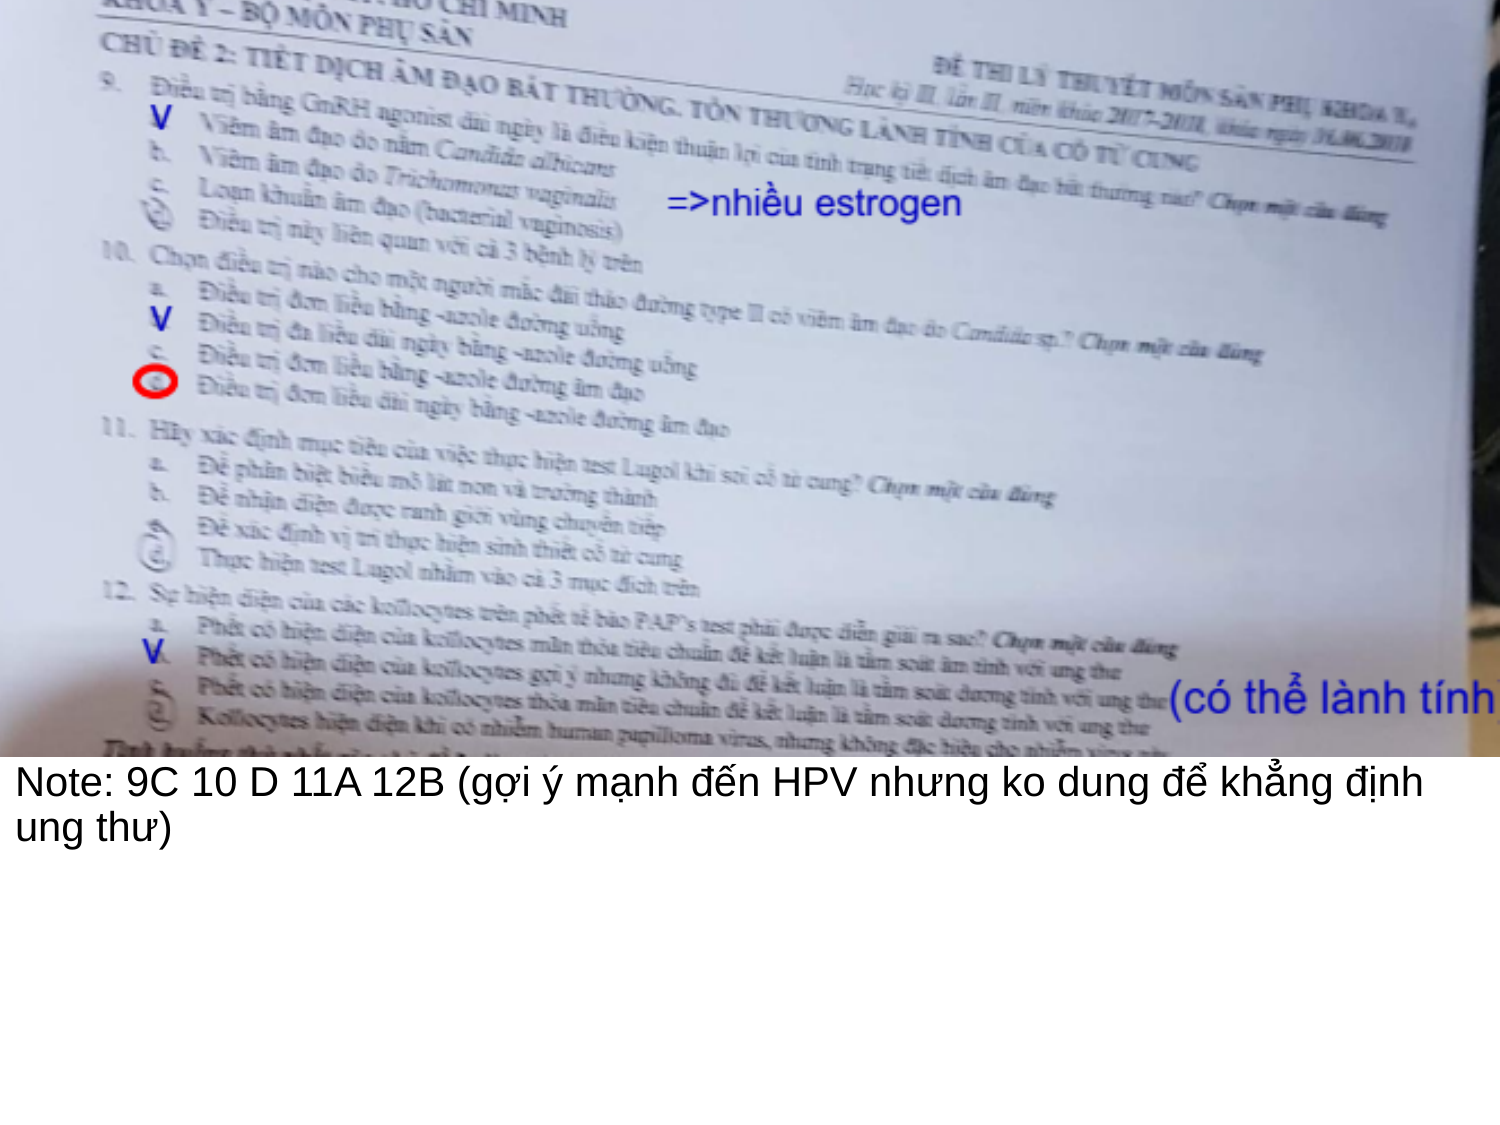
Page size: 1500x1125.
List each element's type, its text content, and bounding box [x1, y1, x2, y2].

subtitle Note: 9C 10 D 11A 12B (gợi ý mạnh đến HPV nhưng ko dung để khẳng định ung thư) [0, 757, 1500, 1125]
picture [0, 0, 1500, 757]
